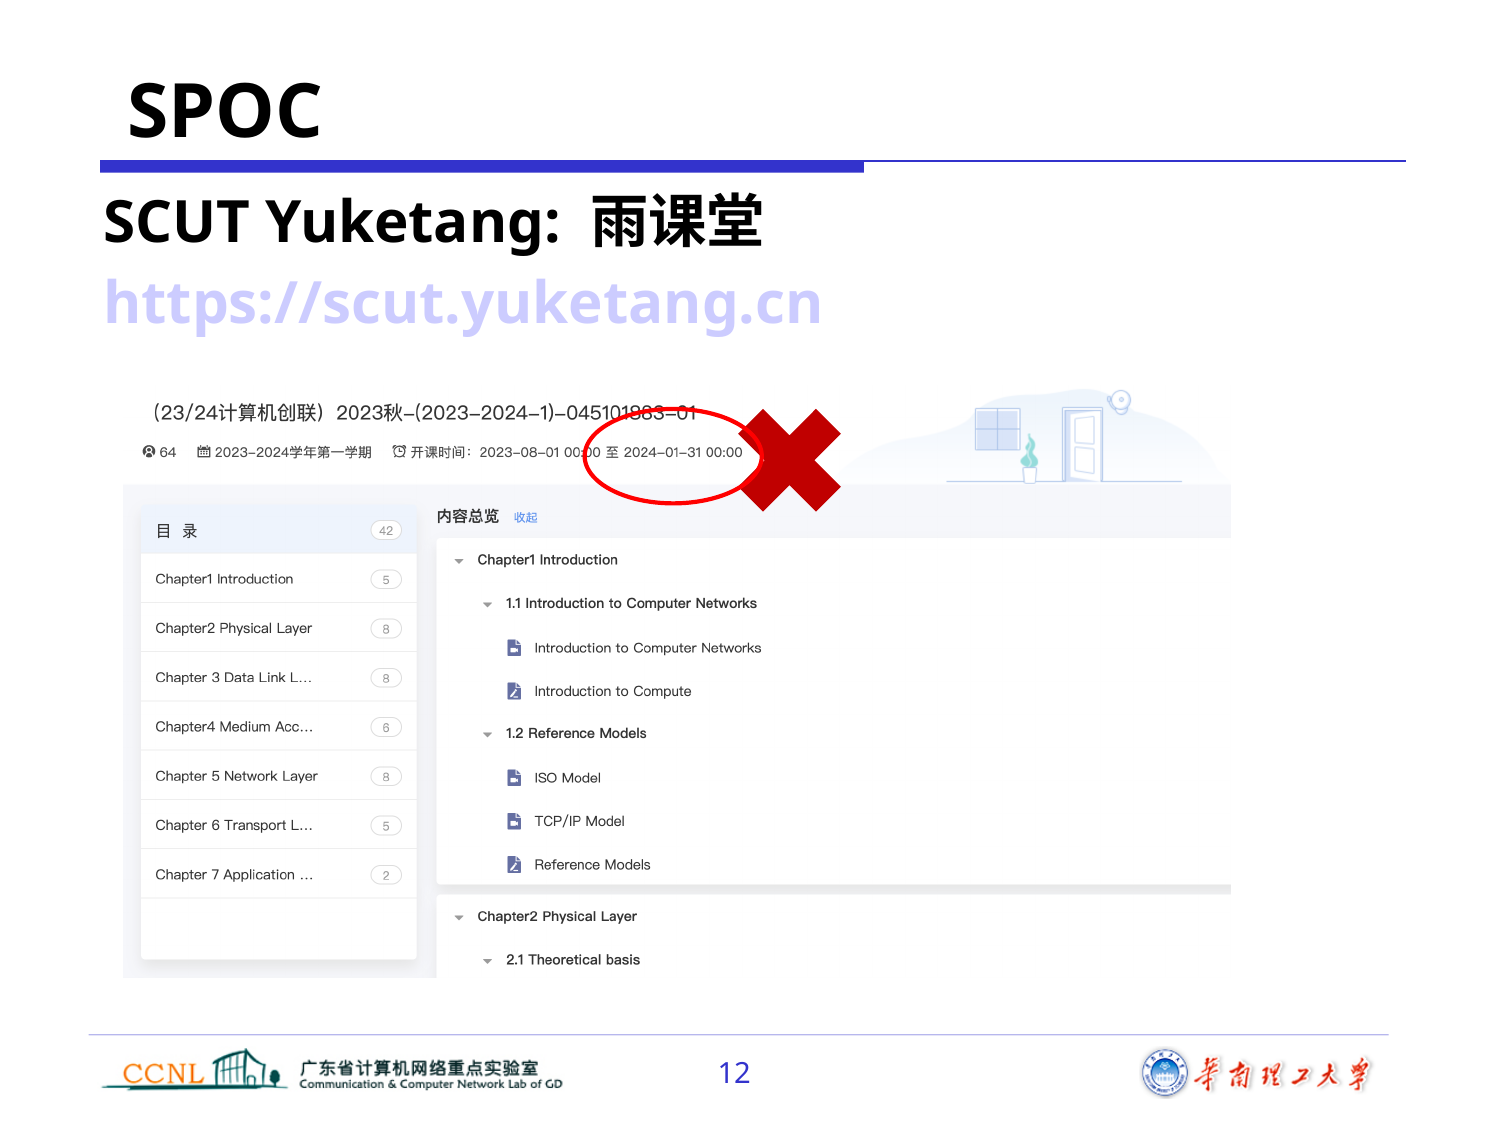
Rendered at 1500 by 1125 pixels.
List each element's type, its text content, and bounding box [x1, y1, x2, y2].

title SPOC [111, 54, 1388, 162]
picture [123, 385, 1231, 978]
picture [88, 1046, 573, 1096]
picture [1139, 1046, 1382, 1099]
list SCUT Yuketang: 雨课堂 https://scut.yuketang.cn [88, 184, 1424, 1036]
